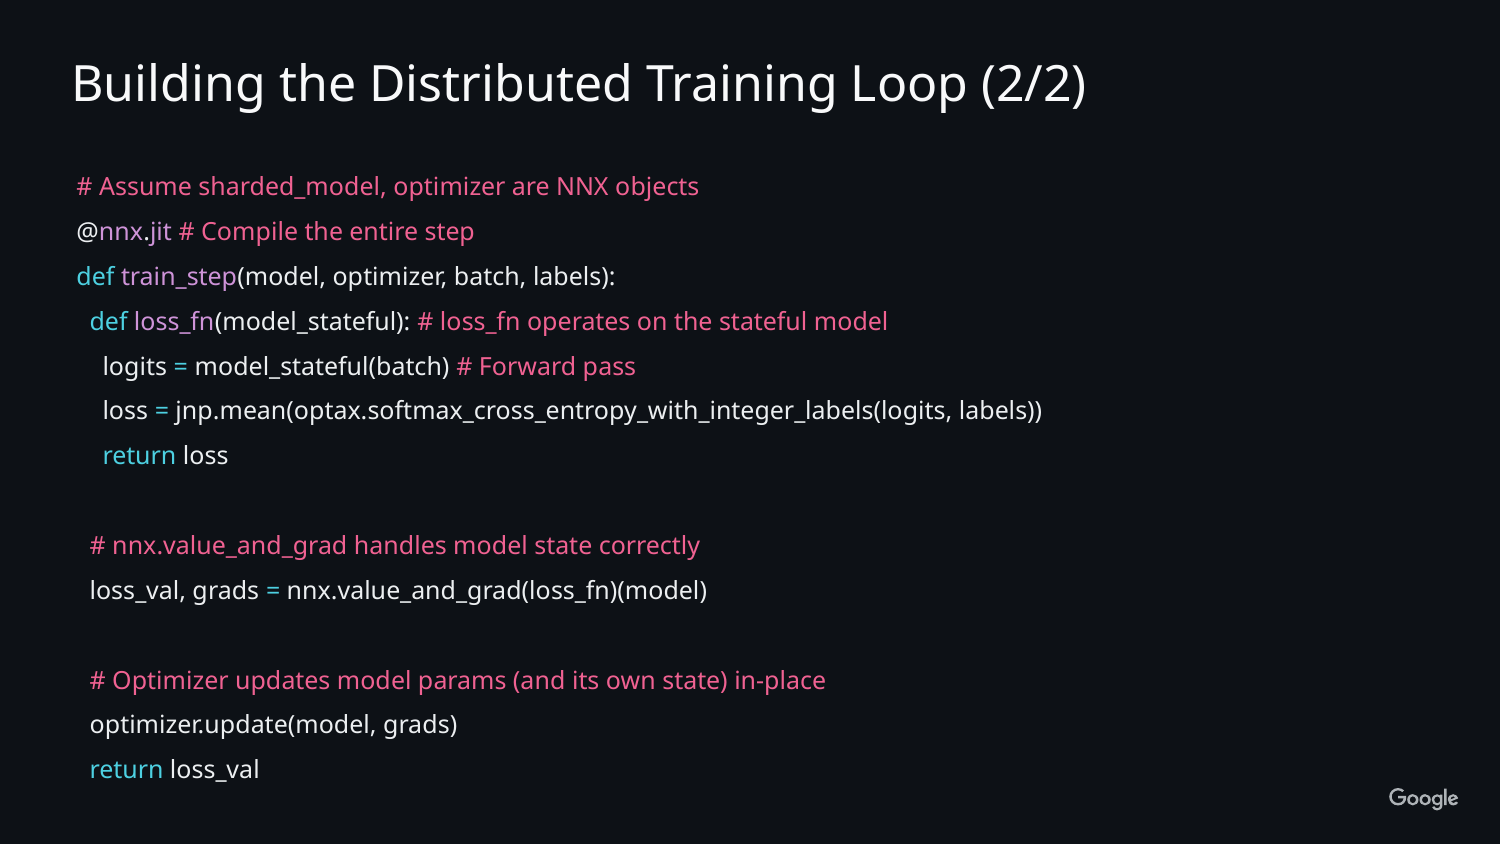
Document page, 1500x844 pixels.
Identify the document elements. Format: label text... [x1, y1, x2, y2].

text_box # Assume sharded_model, optimizer are NNX objects @nnx.jit # Compile the entire step def train_step(model, optimizer, batch, labels): def loss_fn(model_stateful): # loss_fn operates on the stateful model logits = model_stateful(batch) # Forward pass loss = jnp.mean(optax.softmax_cross_entropy_with_integer_labels(logits, labels)) return loss # nnx.value_and_grad handles model state correctly loss_val, grads = nnx.value_and_grad(loss_fn)(model) # Optimizer updates model params (and its own state) in-place optimizer.update(model, grads) return loss_val [61, 140, 1432, 799]
title Building the Distributed Training Loop (2/2) [56, 43, 1313, 215]
